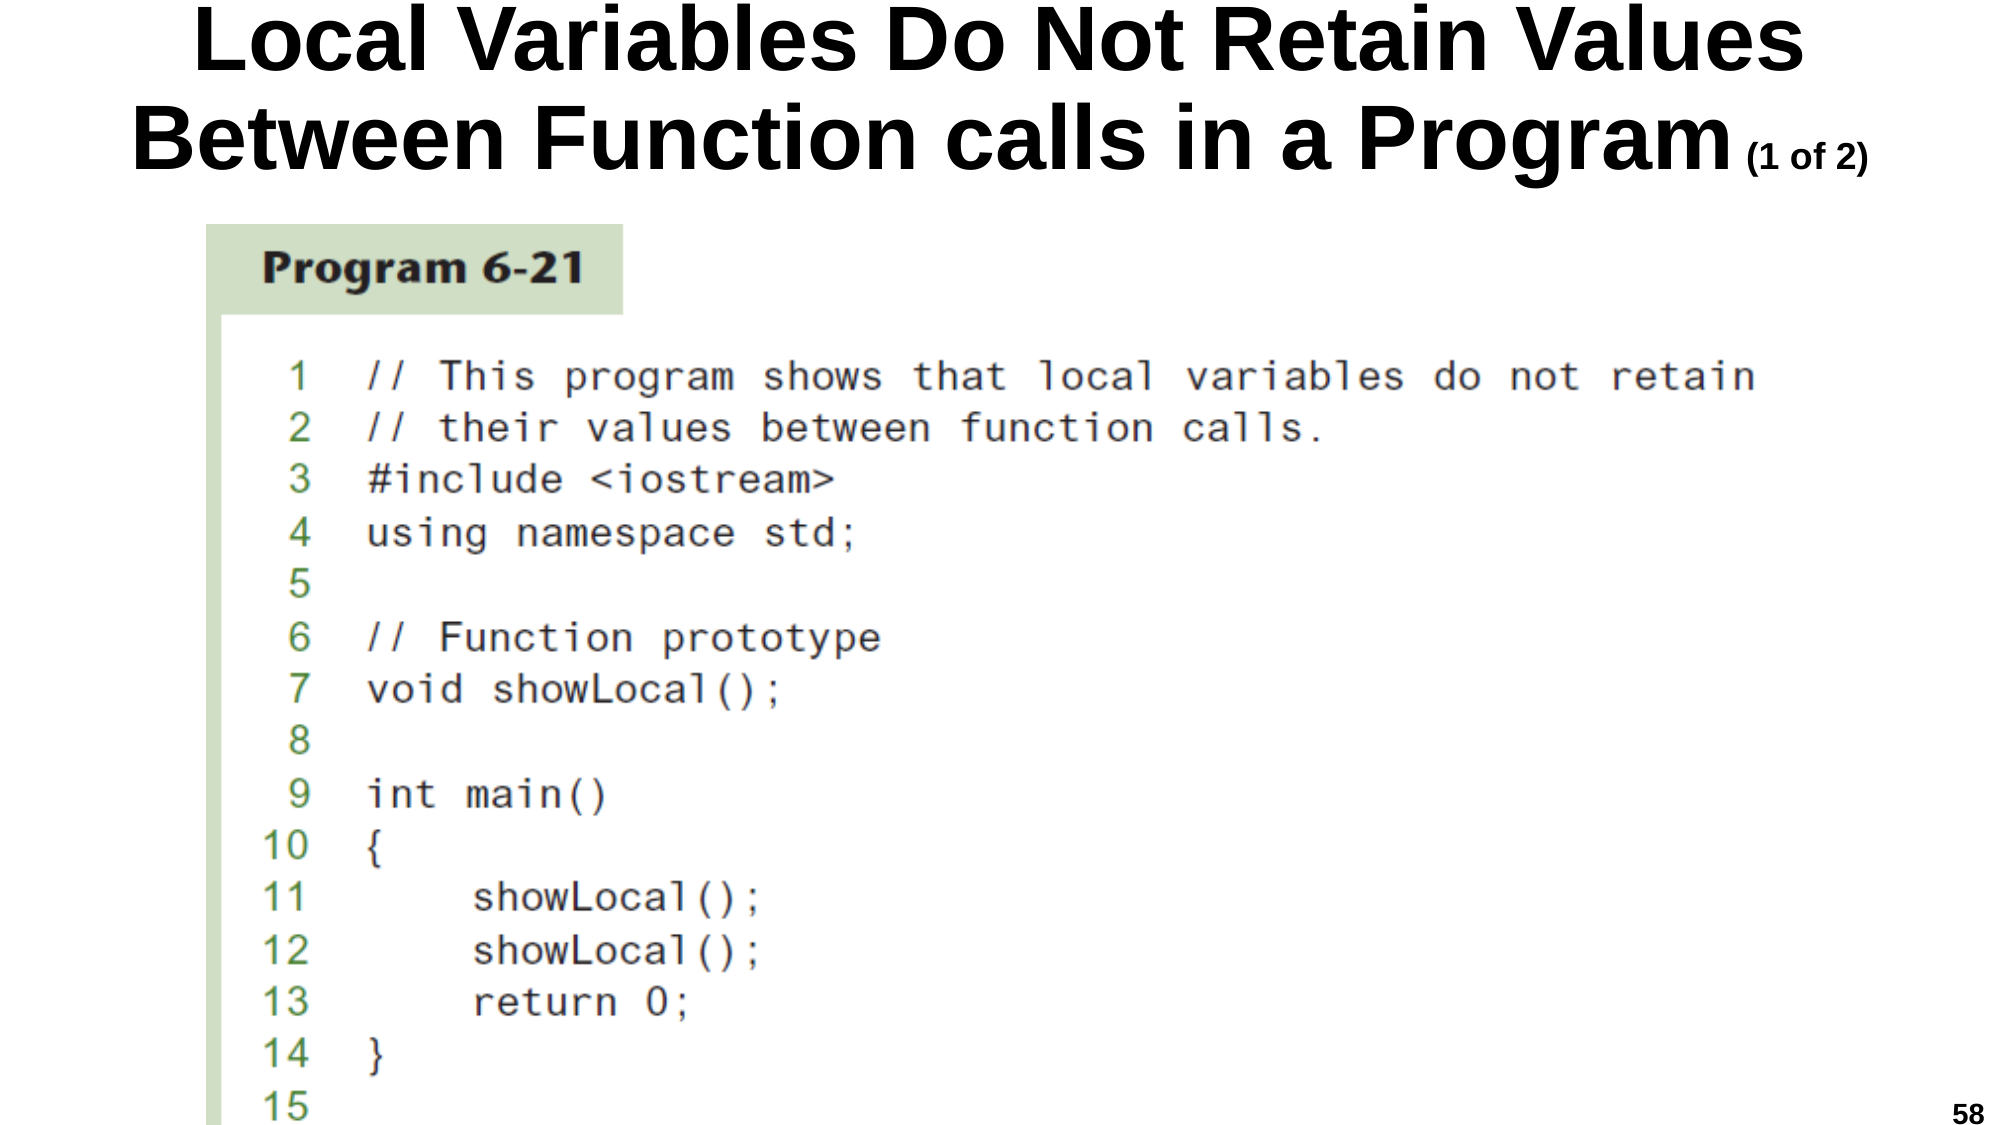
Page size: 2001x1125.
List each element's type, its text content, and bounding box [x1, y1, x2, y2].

picture [206, 224, 1794, 1125]
slide_number 58 [1909, 1087, 2000, 1125]
title Local Variables Do Not Retain Values Between Function calls in a Program (1 of 2) [0, 0, 2000, 180]
